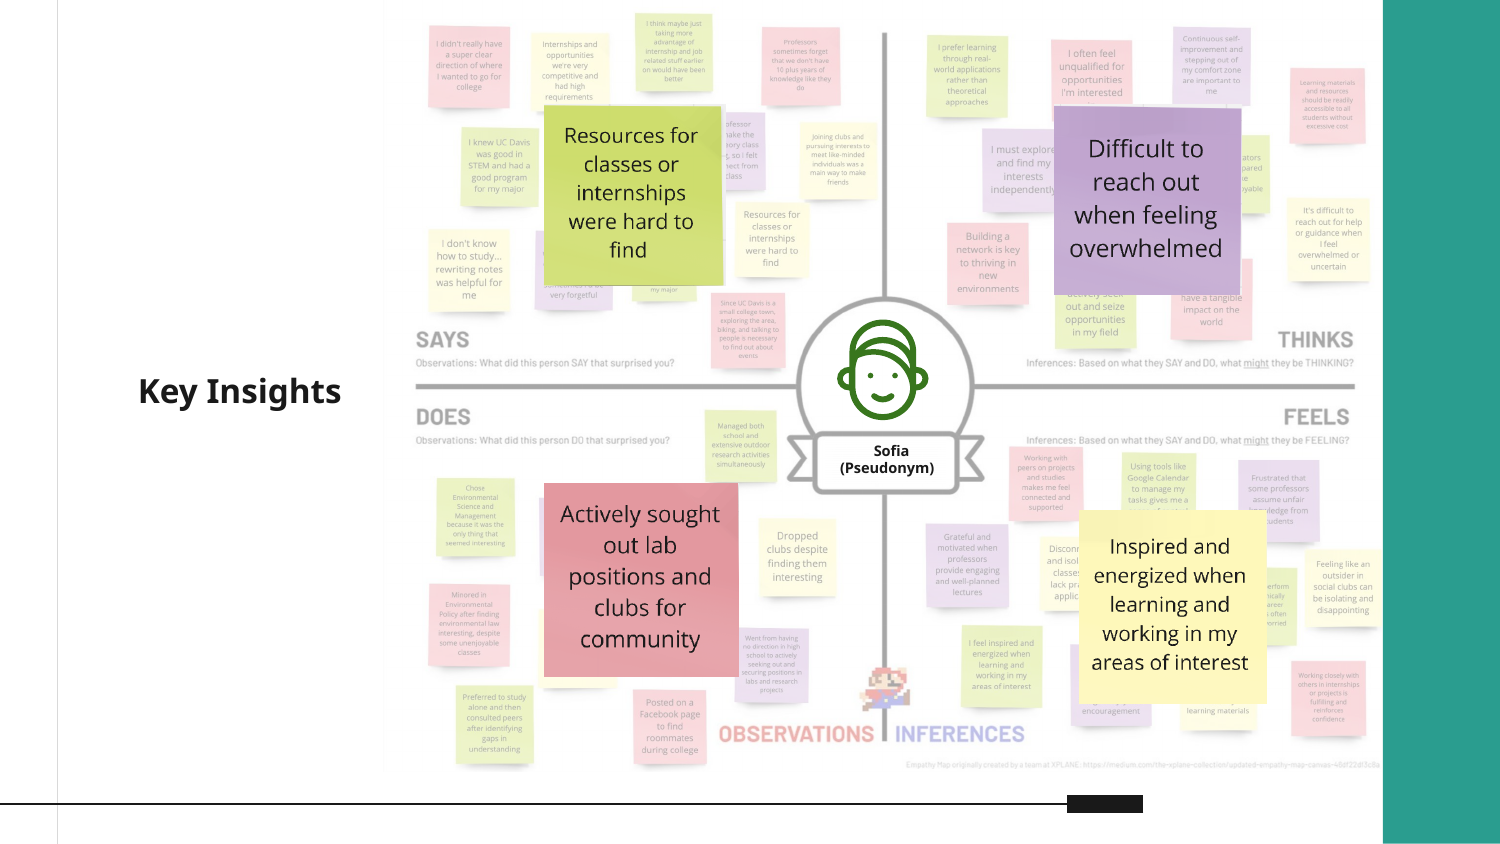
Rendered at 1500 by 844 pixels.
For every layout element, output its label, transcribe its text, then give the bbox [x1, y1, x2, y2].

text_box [836, 319, 929, 421]
picture [383, 0, 1383, 772]
title Key Insights [40, 355, 378, 611]
